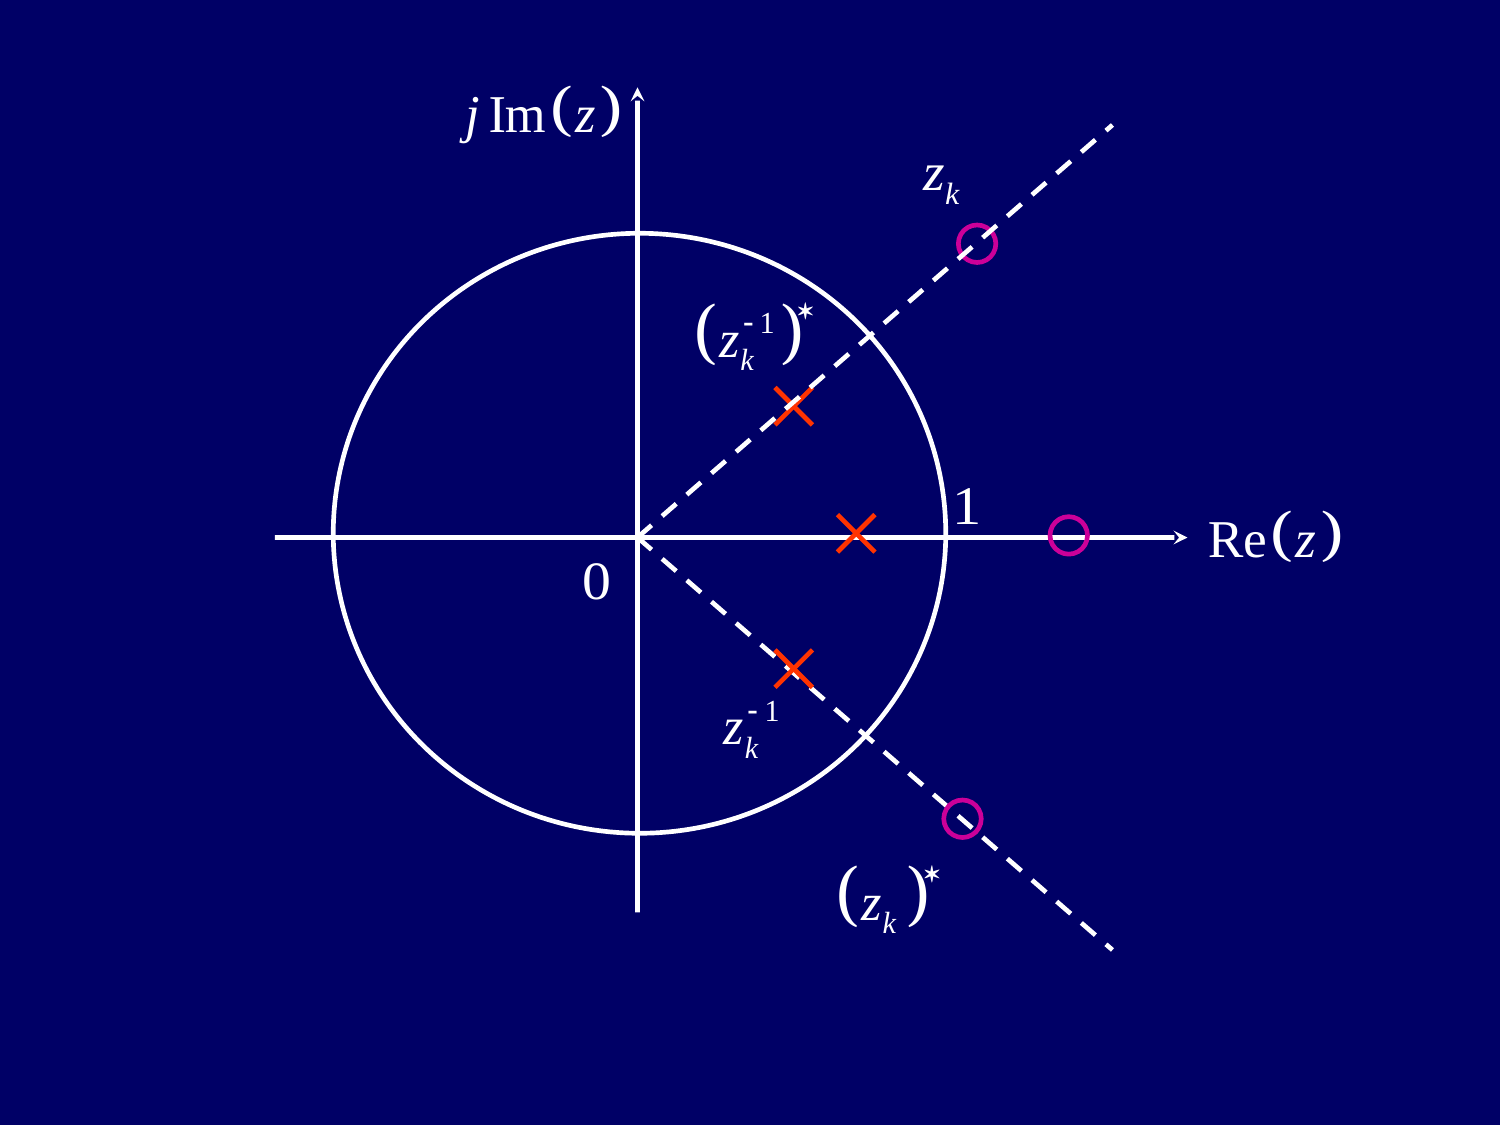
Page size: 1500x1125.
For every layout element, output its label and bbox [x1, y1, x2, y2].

text_box [274, 74, 1345, 953]
